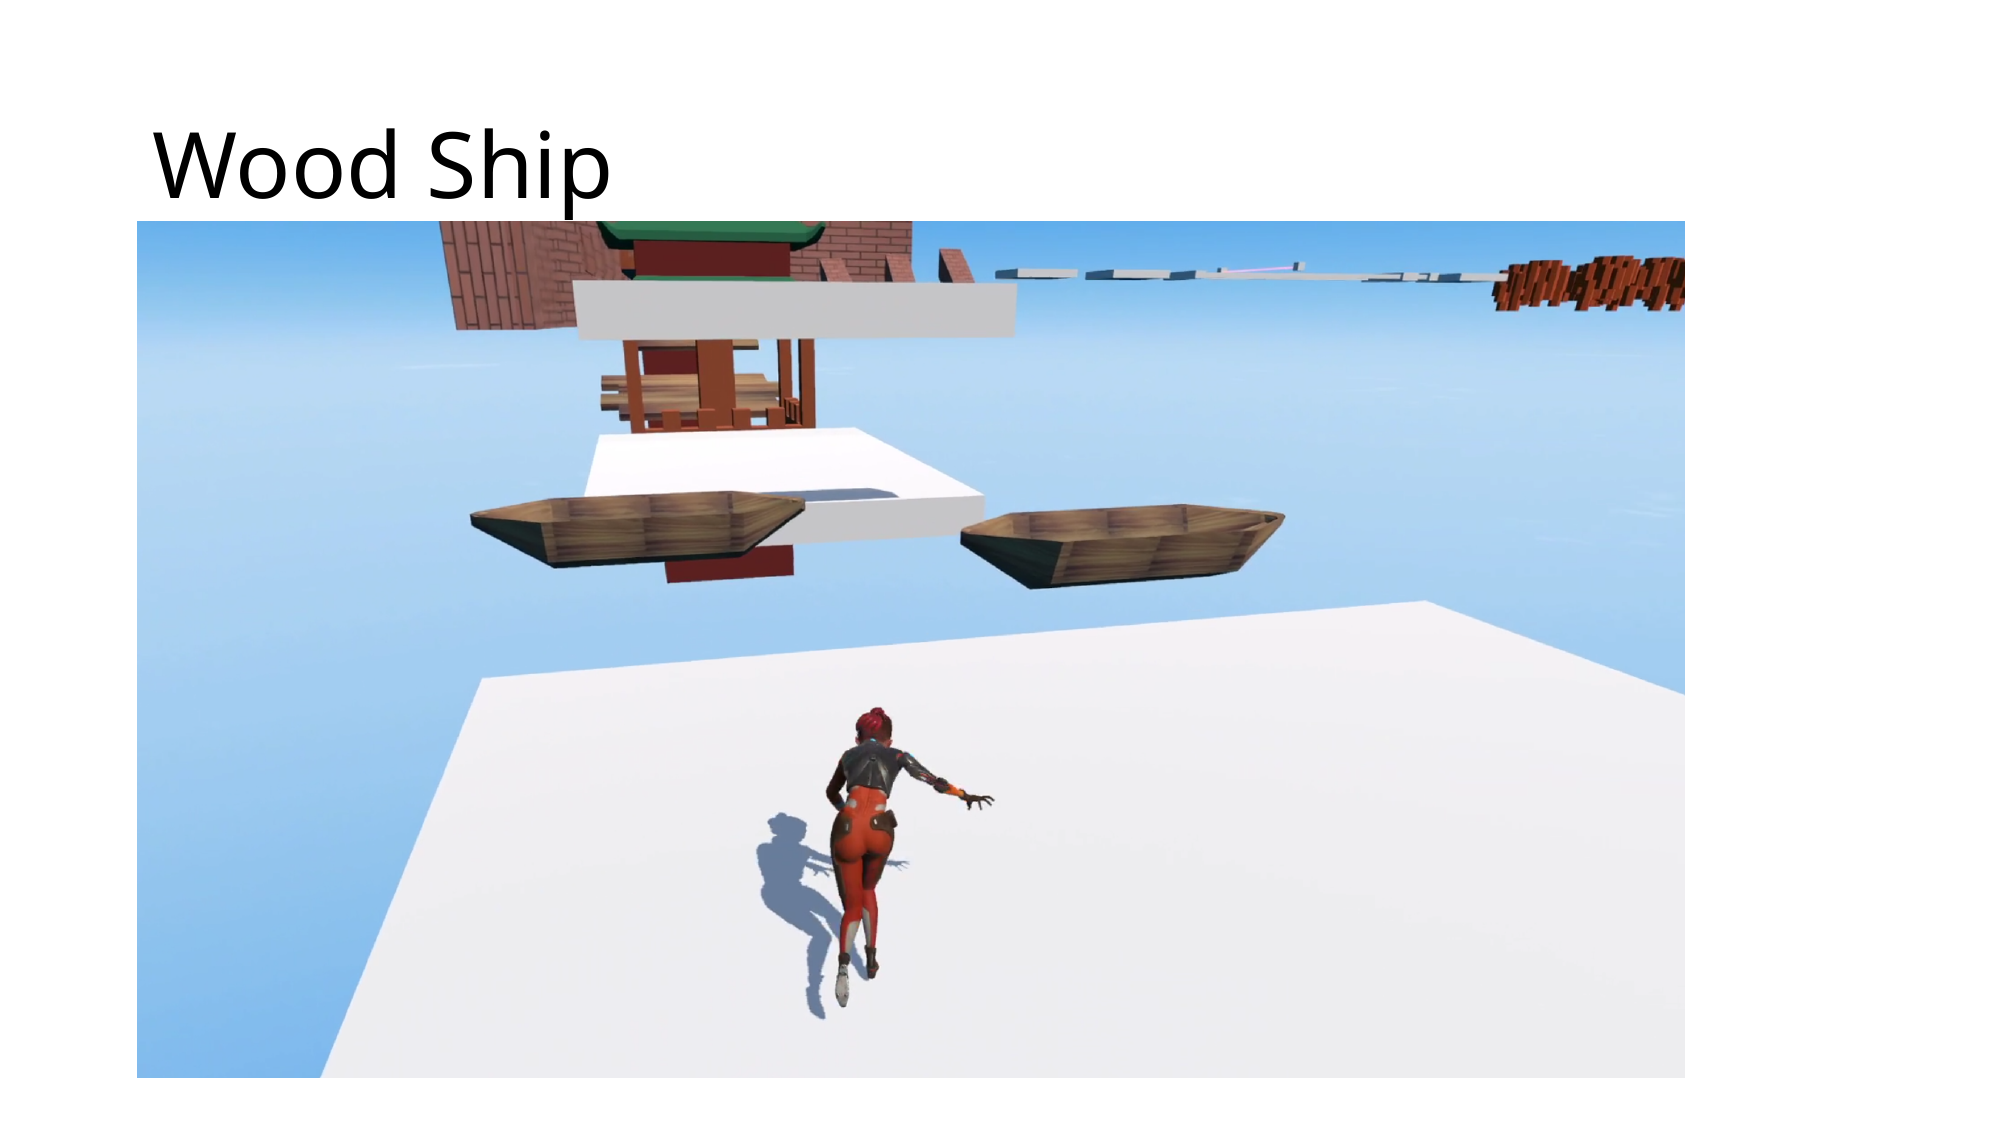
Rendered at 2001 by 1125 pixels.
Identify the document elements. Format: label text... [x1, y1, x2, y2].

title Wood Ship [137, 59, 1863, 278]
picture [137, 221, 1685, 1078]
